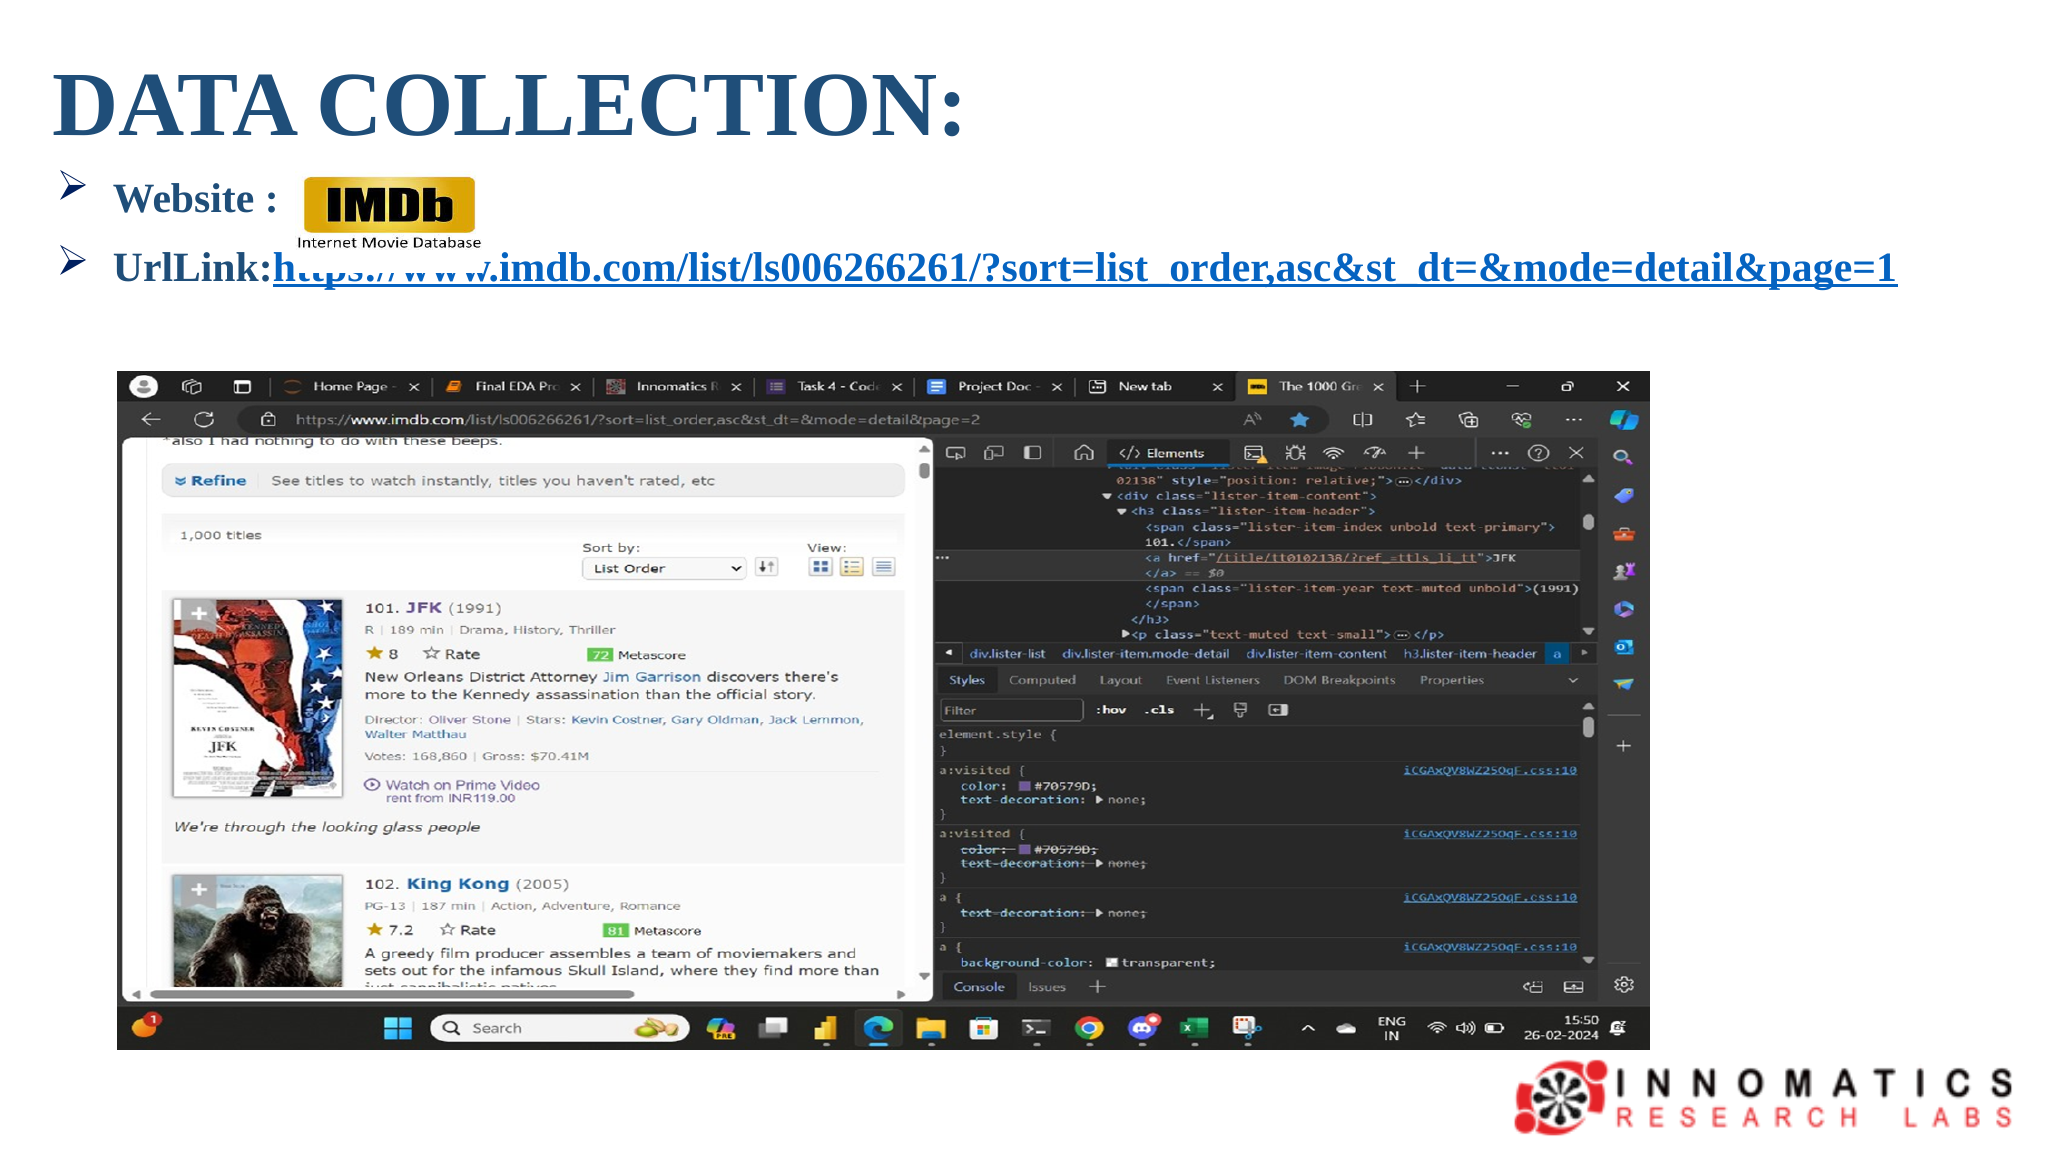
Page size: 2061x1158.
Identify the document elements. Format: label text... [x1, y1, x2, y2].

picture [295, 149, 484, 273]
list Website : UrlLink:https://www.imdb.com/list/ls006266261/?sort=list_order,asc&st_dt=&mode=detail&page=1 [22, 154, 1989, 967]
title DATA COLLECTION: [37, 21, 1041, 154]
picture [116, 371, 2036, 1158]
